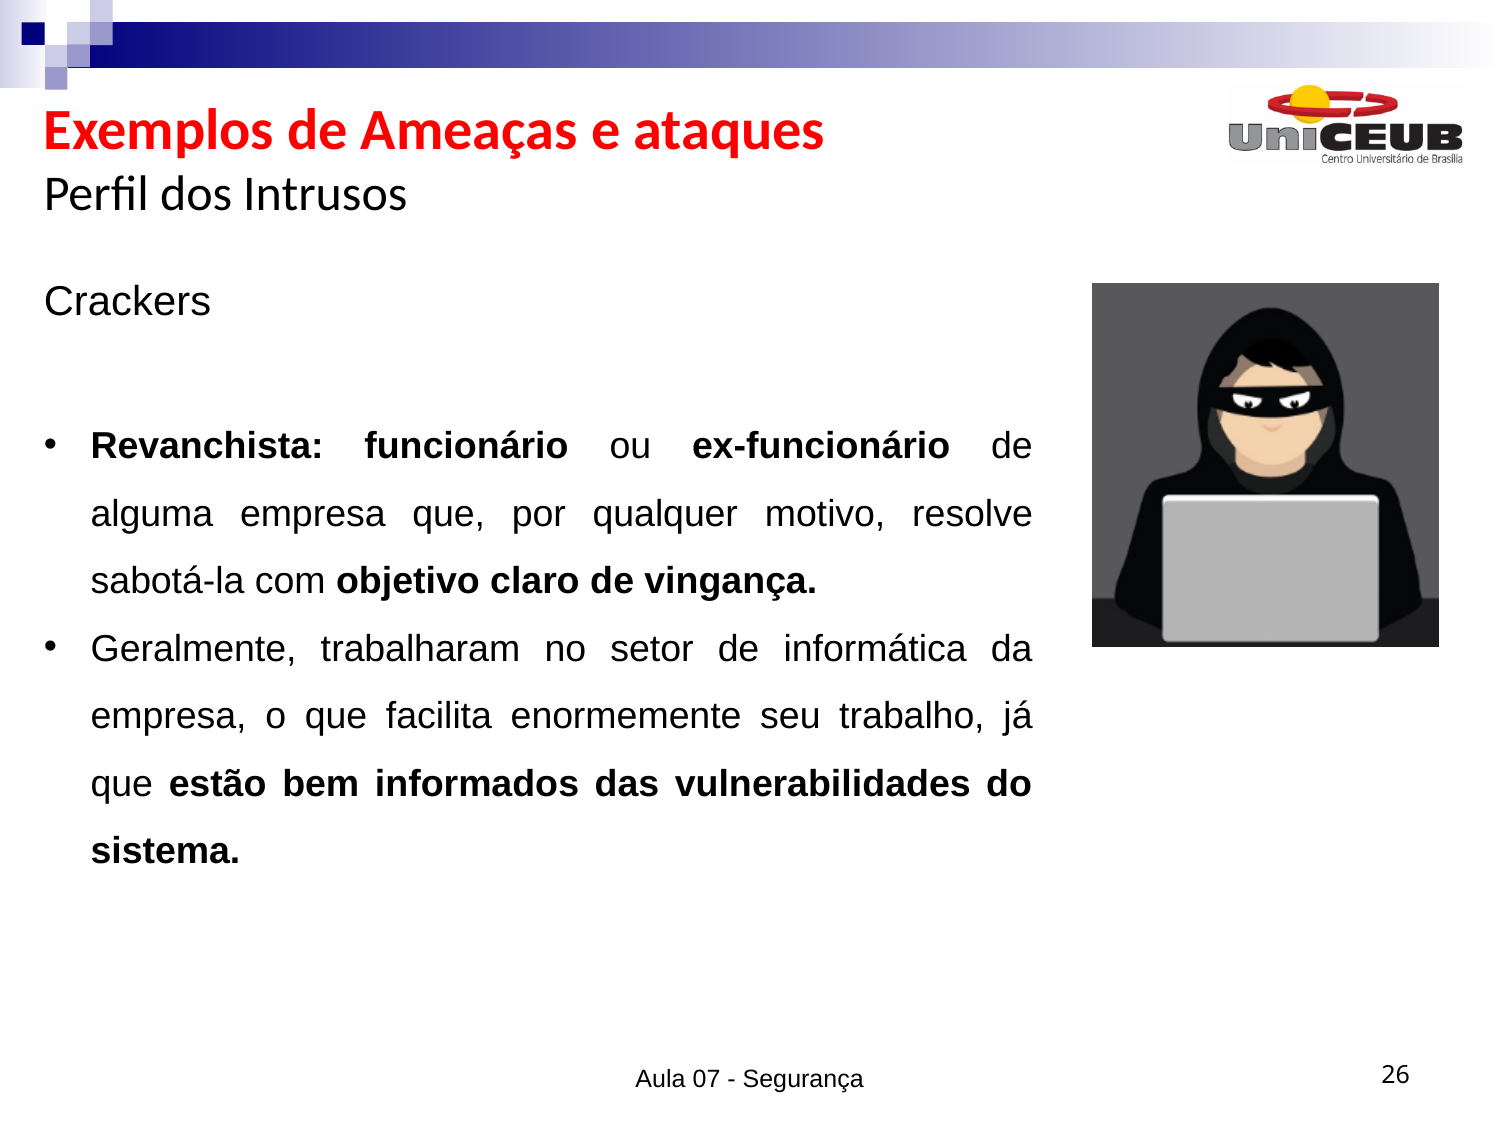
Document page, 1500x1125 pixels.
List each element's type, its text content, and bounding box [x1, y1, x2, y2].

slide_number ‹#› [1074, 1025, 1425, 1100]
picture [1227, 83, 1464, 165]
text_box Crackers Revanchista: funcionário ou ex-funcionário de alguma empresa que, por qualquer motivo, resolve sabotá-la com objetivo claro de vingança. Geralmente, trabalharam no setor de informática da empresa, o que facilita enormemente seu trabalho, já que estão bem informados das vulnerabilidades do sistema. [28, 241, 1048, 885]
picture [1092, 283, 1440, 648]
footer Aula 07 - Segurança [512, 1025, 988, 1100]
text_box Exemplos de Ameaças e ataques Perfil dos Intrusos [28, 83, 1321, 230]
